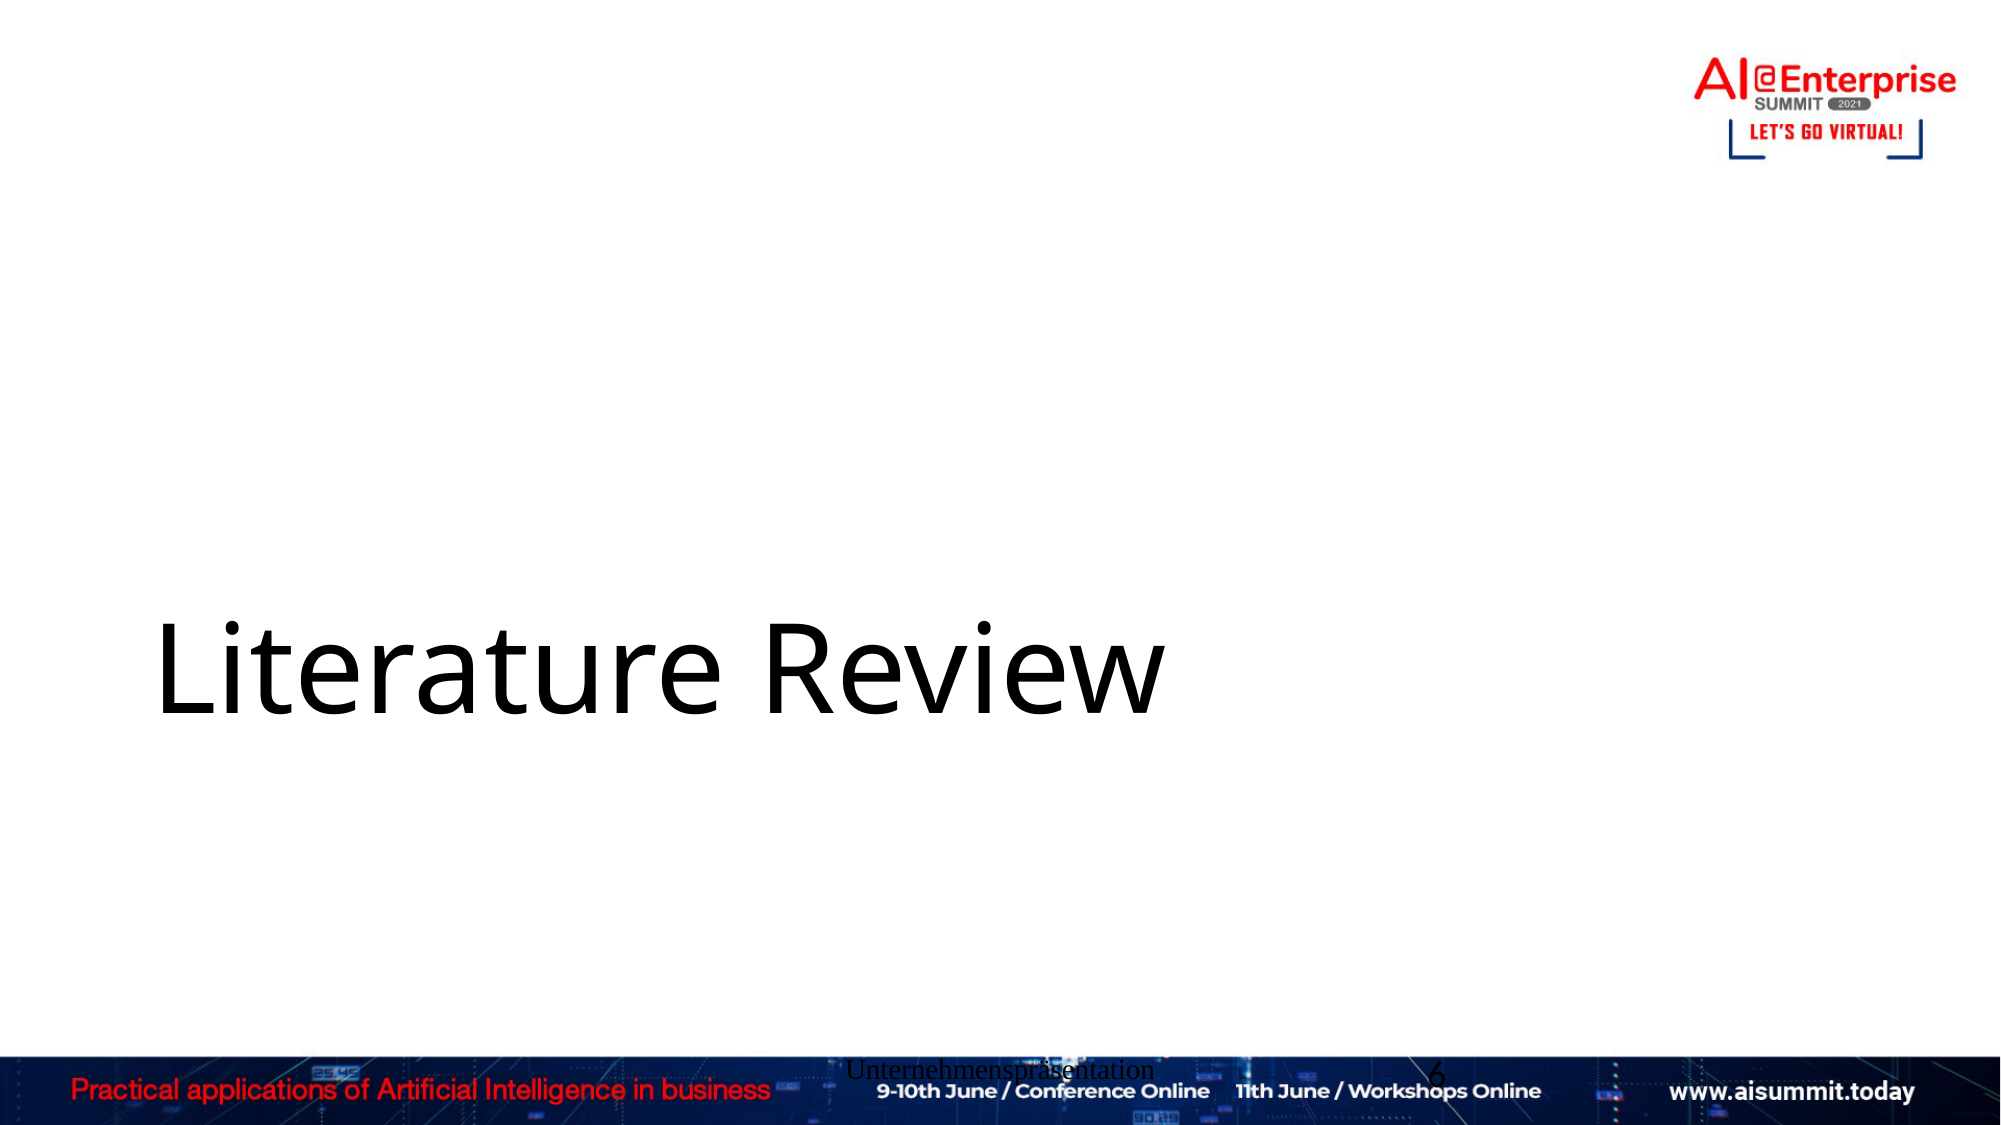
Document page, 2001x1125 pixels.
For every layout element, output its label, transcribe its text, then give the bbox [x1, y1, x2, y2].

title Literature Review [136, 280, 1862, 749]
slide_number 6 [1412, 1042, 1863, 1103]
picture [0, 0, 2001, 1125]
footer Unternehmenspräsentation [662, 1042, 1338, 1103]
